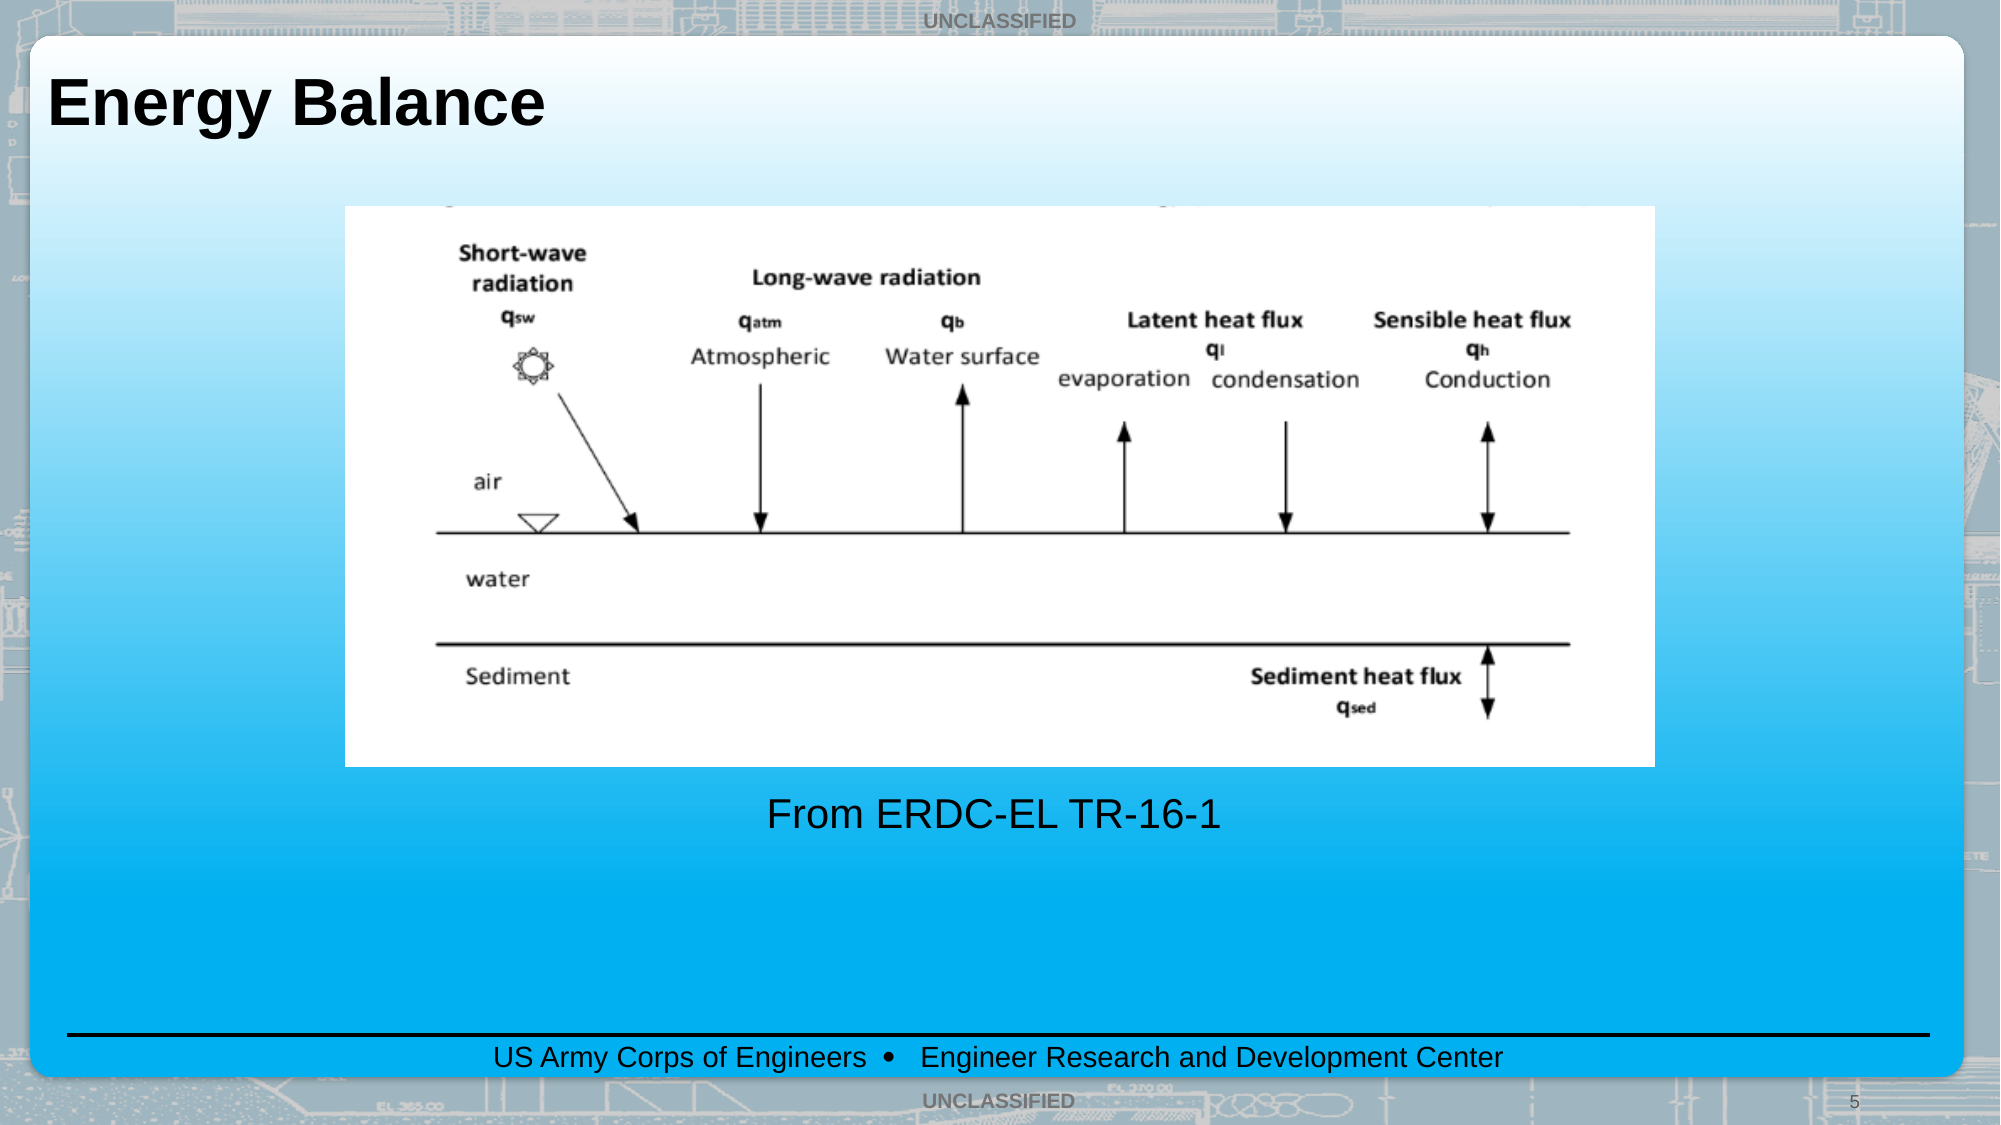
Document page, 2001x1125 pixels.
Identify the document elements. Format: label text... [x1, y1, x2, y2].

slide_number 5 [1830, 1077, 1998, 1125]
picture [0, 0, 2000, 1125]
text_box From ERDC-EL TR-16-1 [402, 779, 1587, 845]
picture [344, 206, 1656, 767]
title Energy Balance [31, 32, 1866, 166]
